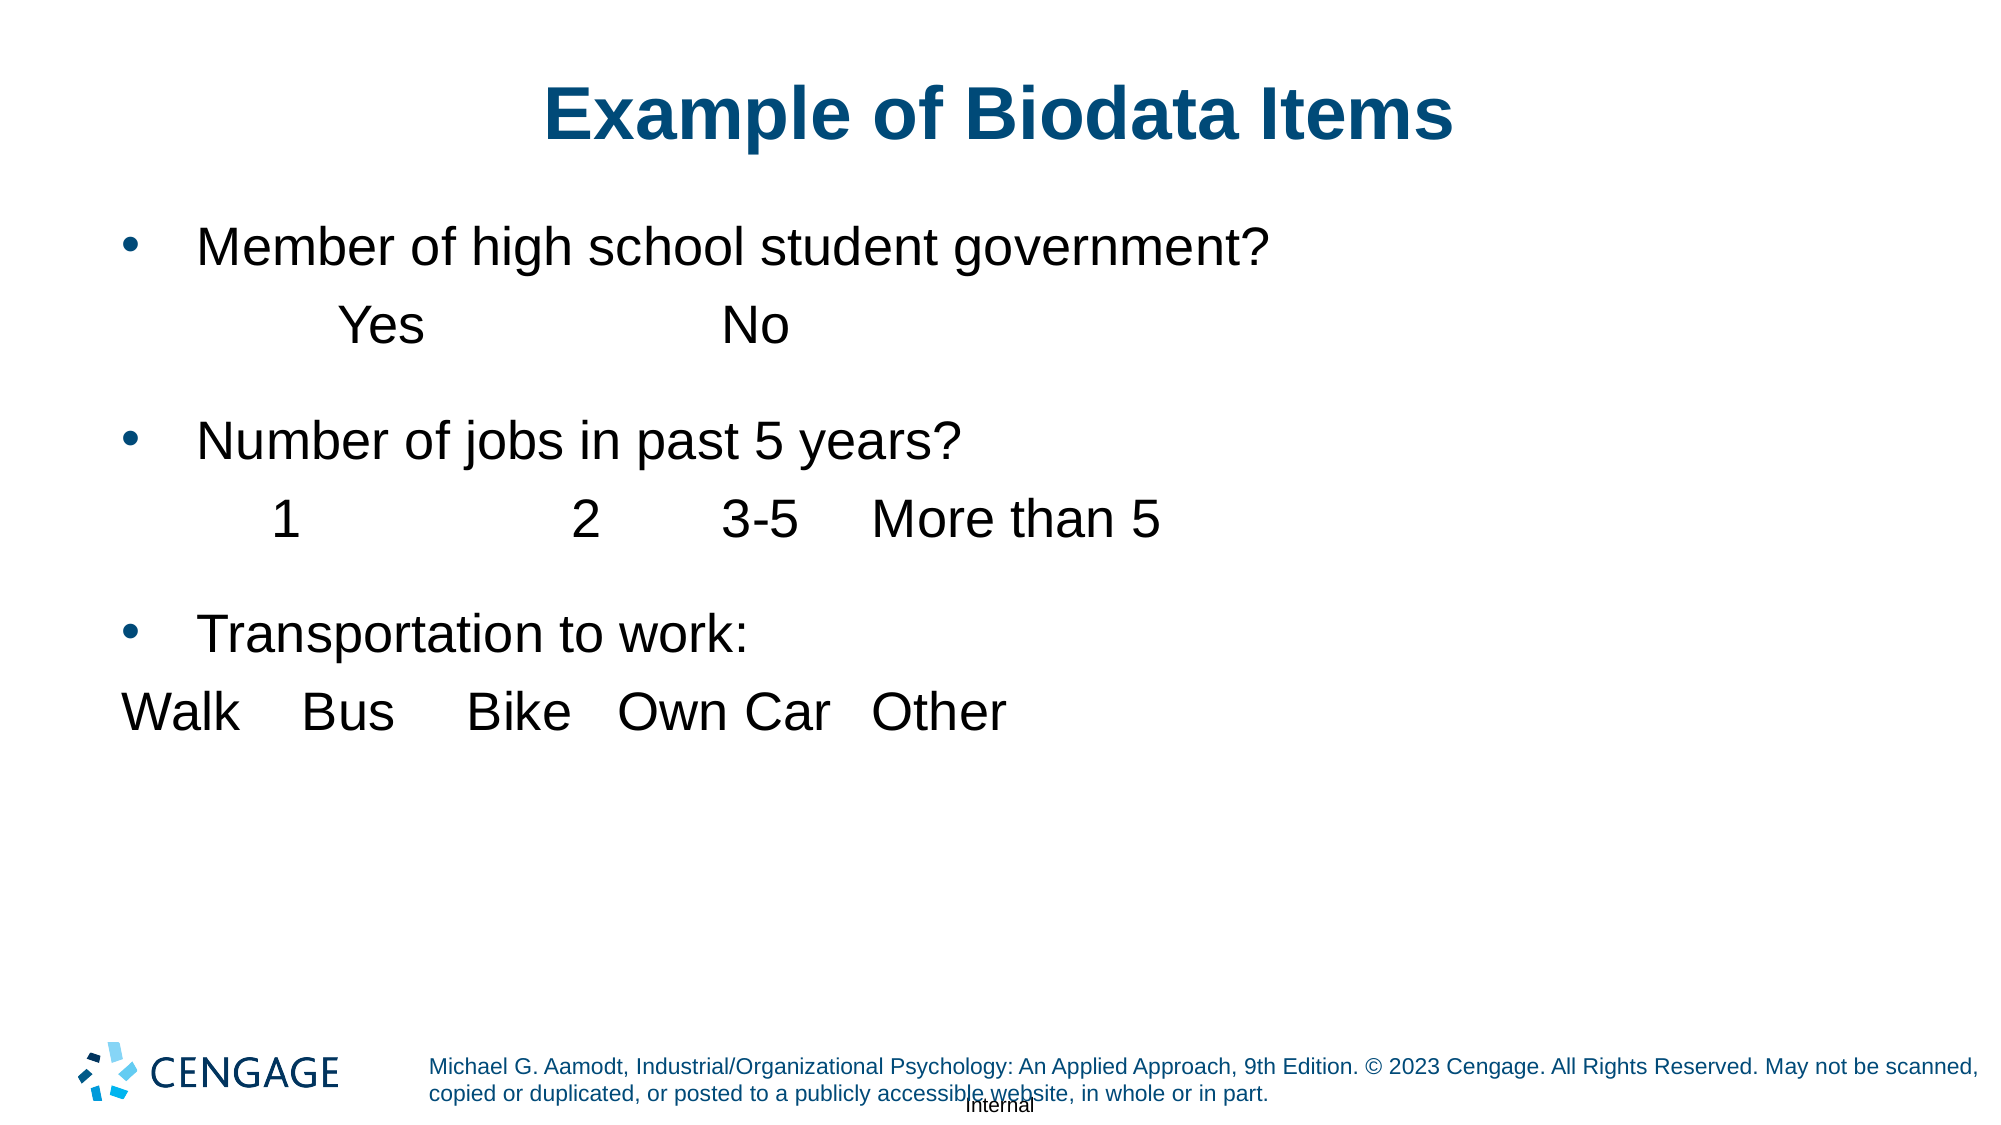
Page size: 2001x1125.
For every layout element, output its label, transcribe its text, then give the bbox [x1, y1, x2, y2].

title Example of Biodata Items [137, 34, 1863, 196]
picture [78, 1042, 338, 1101]
list Member of high school student government? Yes No Number of jobs in past 5 years? 1 2 3-5 More than 5 Transportation to work: Walk Bus Bike Own Car Other [121, 211, 1880, 1000]
